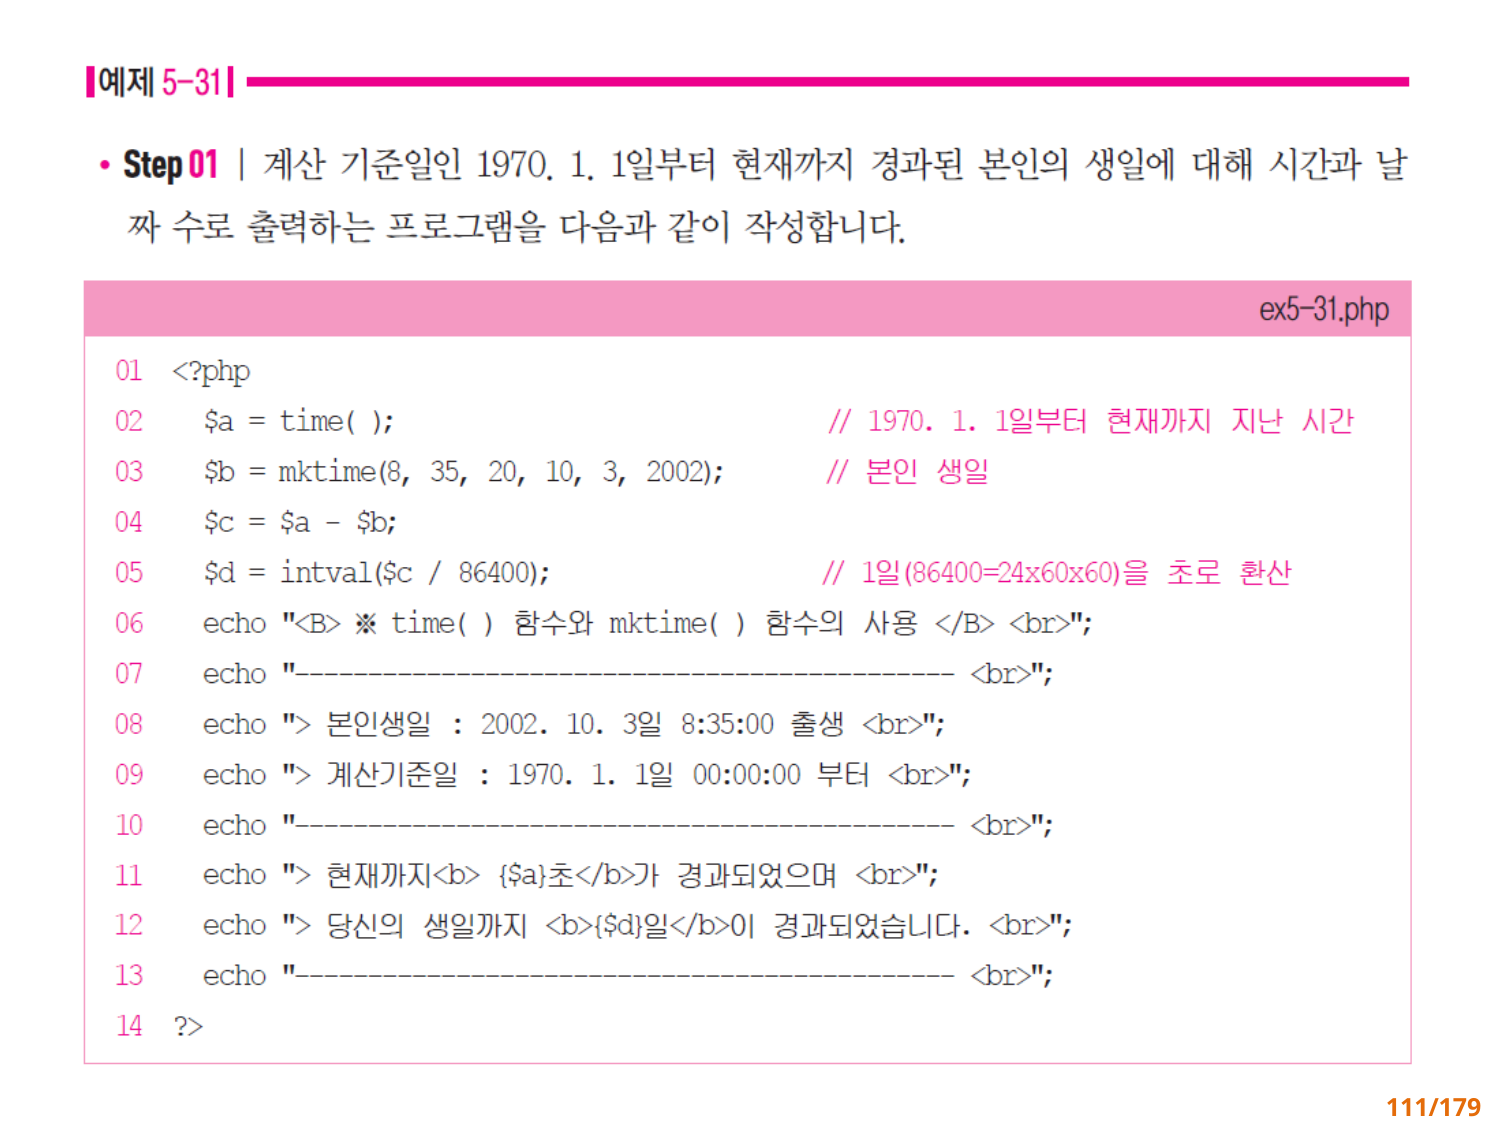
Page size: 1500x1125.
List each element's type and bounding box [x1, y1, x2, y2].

text_box [73, 54, 1427, 1078]
